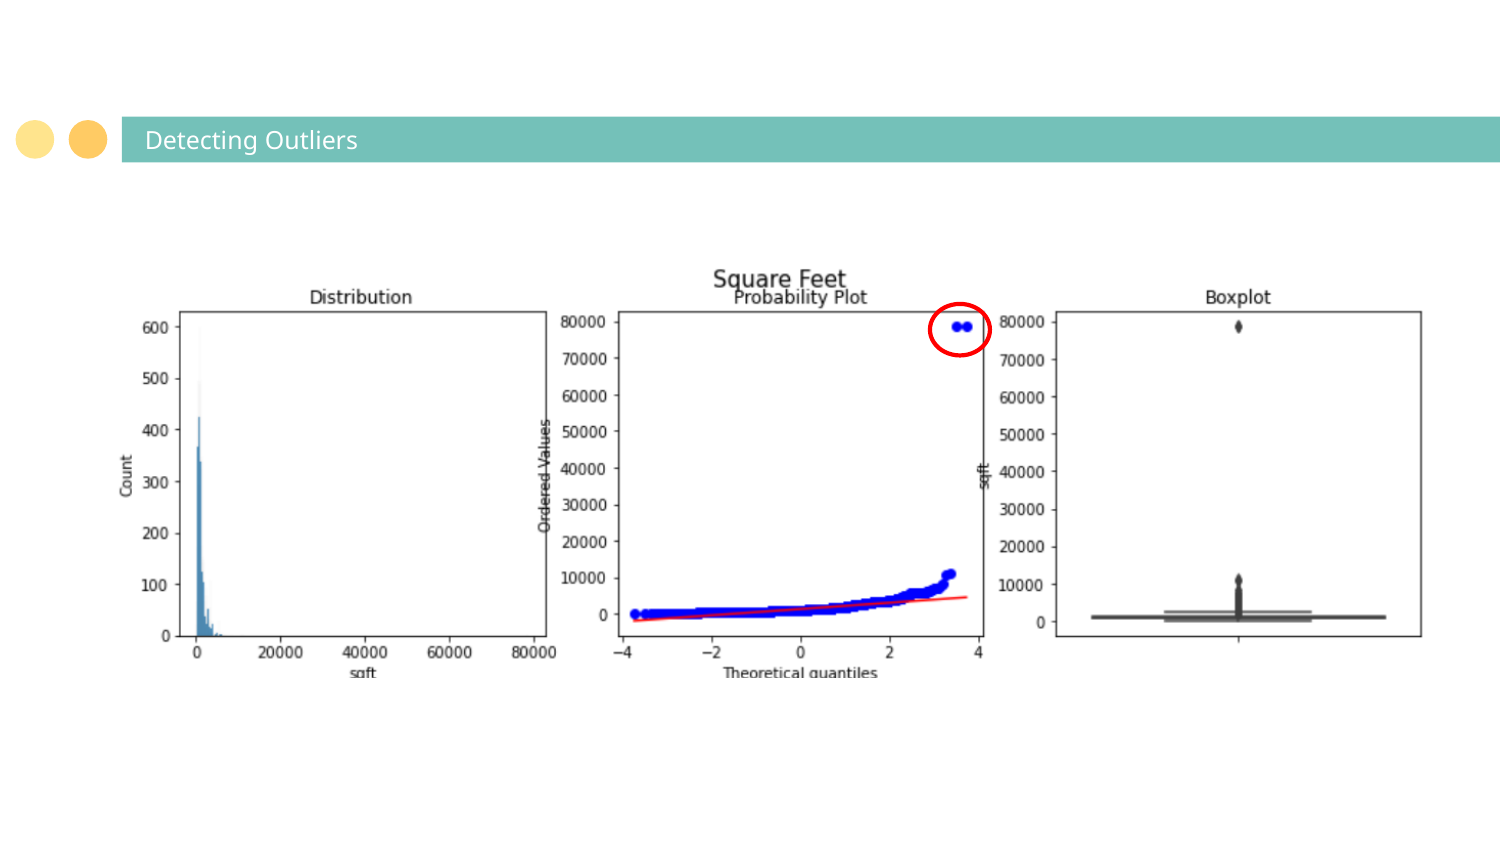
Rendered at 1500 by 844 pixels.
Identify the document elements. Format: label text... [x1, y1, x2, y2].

title Detecting Outliers [129, 118, 952, 170]
picture [89, 256, 1443, 678]
